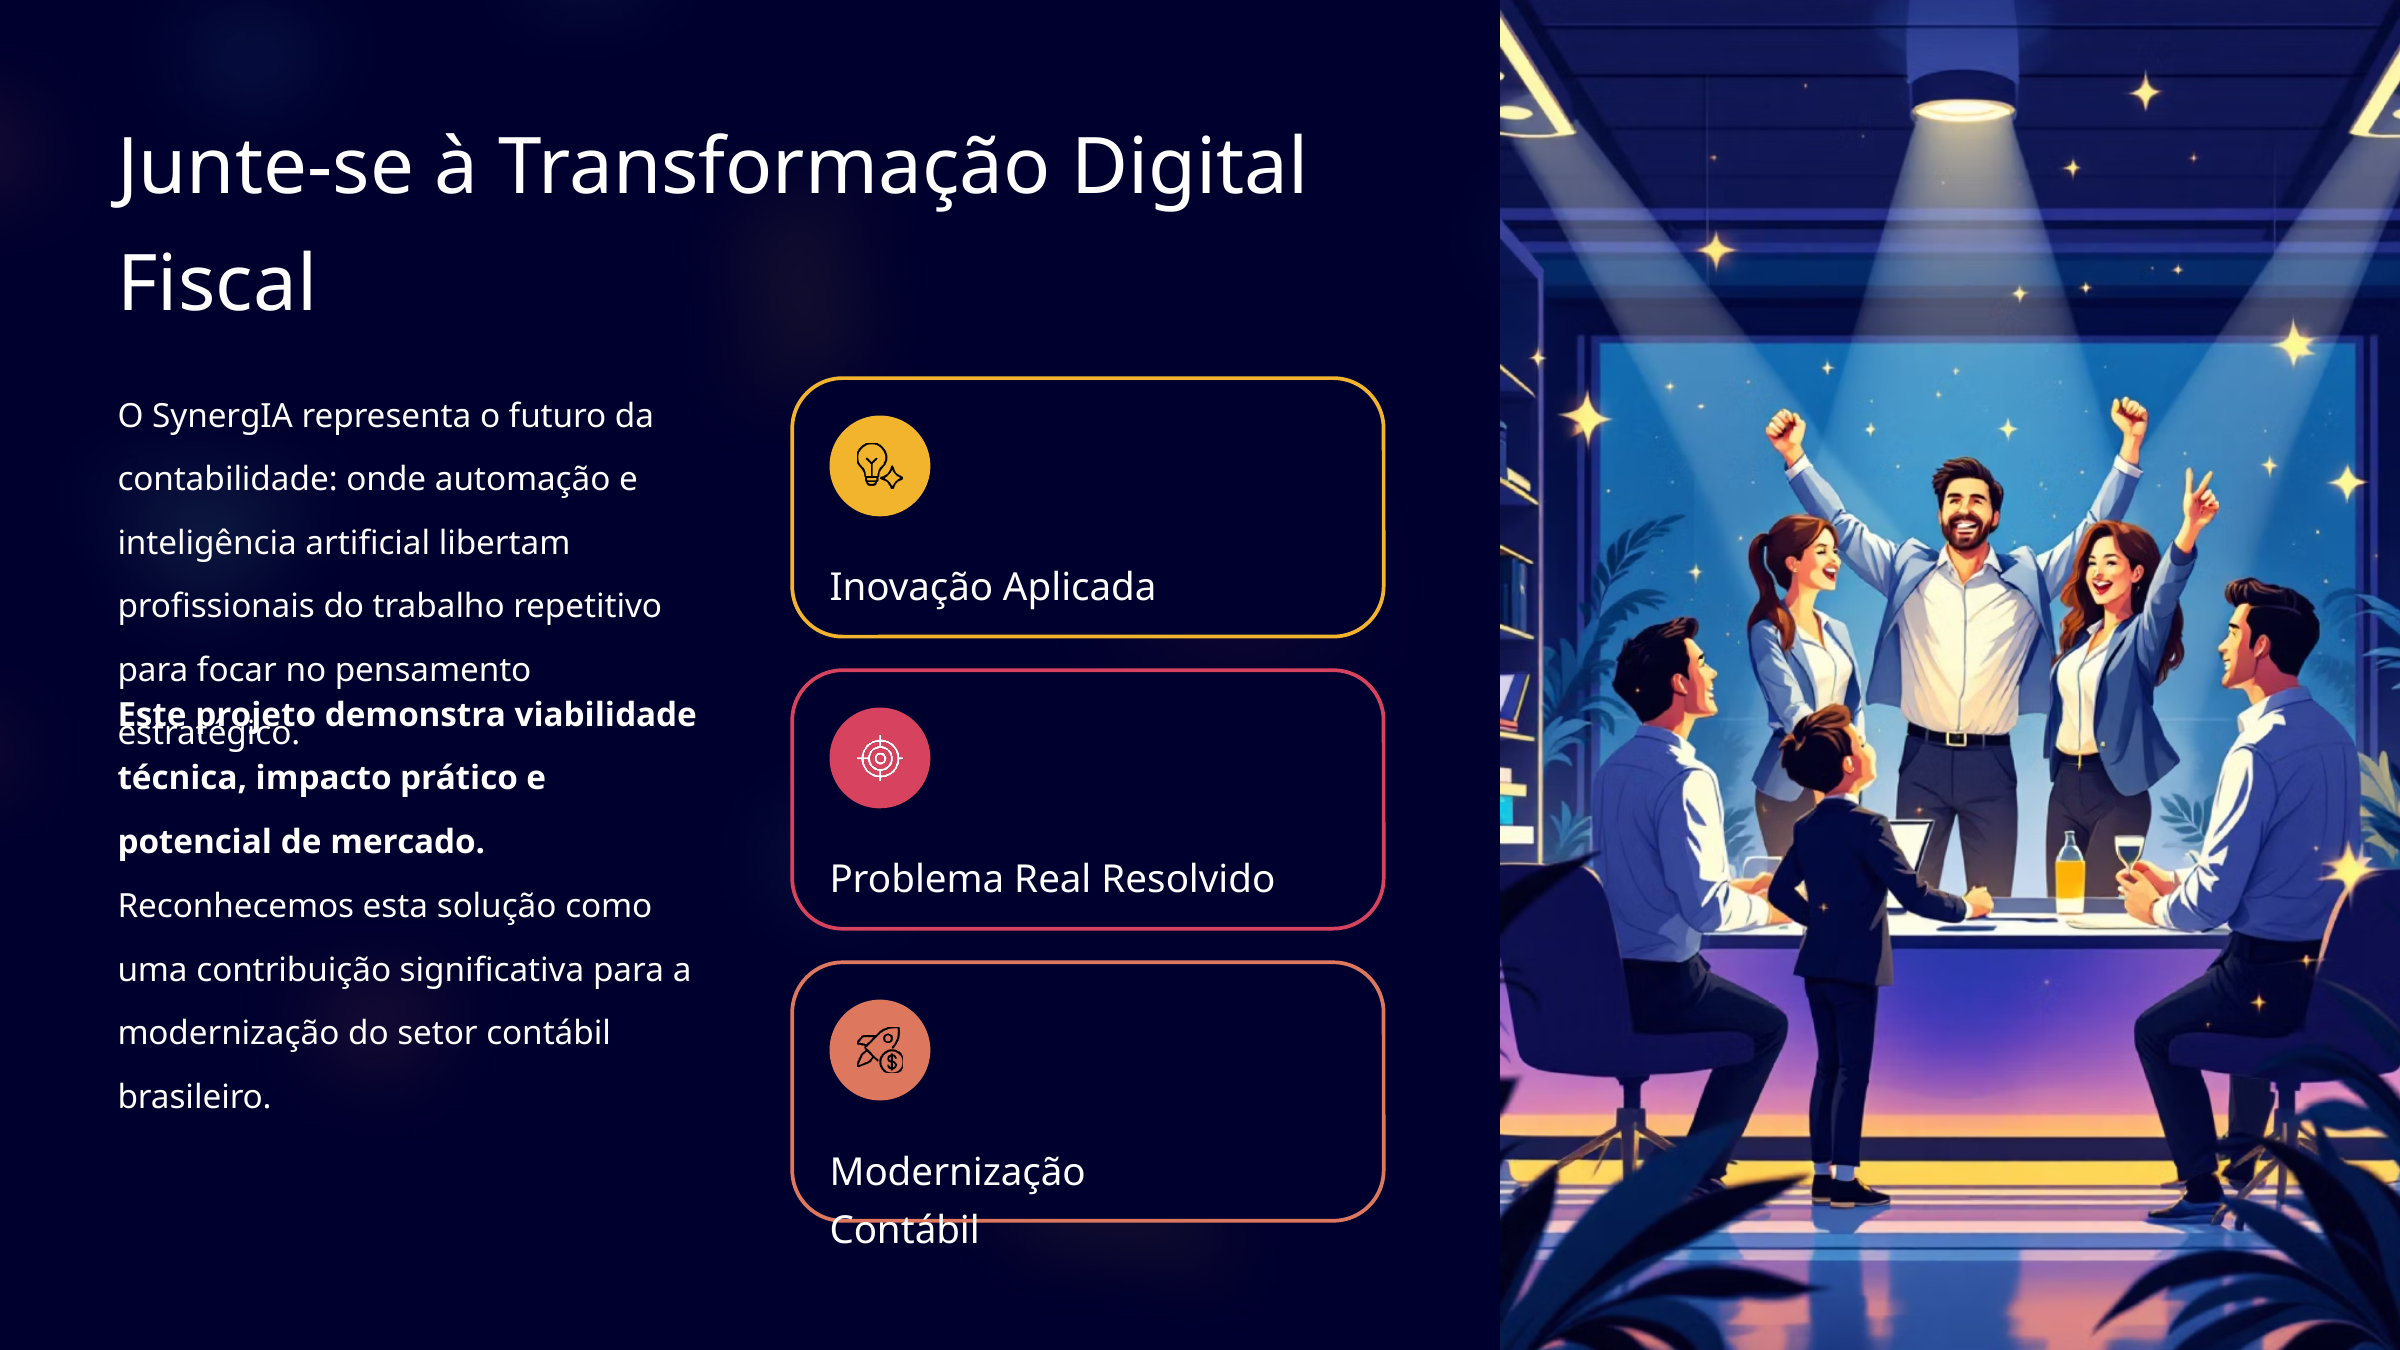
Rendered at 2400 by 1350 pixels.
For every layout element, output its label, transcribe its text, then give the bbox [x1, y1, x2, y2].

text_box [829, 999, 931, 1101]
picture [856, 734, 903, 781]
picture [856, 442, 903, 489]
text_box O SynergIA representa o futuro da contabilidade: onde automação e inteligência artificial libertam profissionais do trabalho repetitivo para focar no pensamento estratégico. [117, 370, 709, 640]
text_box [792, 962, 1384, 1221]
picture [856, 1026, 903, 1073]
text_box [792, 670, 1384, 929]
text_box Reconhecemos esta solução como uma contribuição significativa para a modernização do setor contábil brasileiro. [117, 861, 709, 1077]
text_box Modernização Contábil [829, 1133, 1241, 1184]
text_box [829, 415, 931, 517]
picture [1499, 0, 2400, 1350]
text_box [792, 378, 1384, 637]
text_box Inovação Aplicada [829, 549, 1225, 600]
text_box [829, 707, 931, 809]
text_box Este projeto demonstra viabilidade técnica, impacto prático e potencial de mercado. [117, 669, 709, 831]
text_box Junte-se à Transformação Digital Fiscal [117, 92, 1383, 290]
text_box Problema Real Resolvido [829, 841, 1282, 892]
